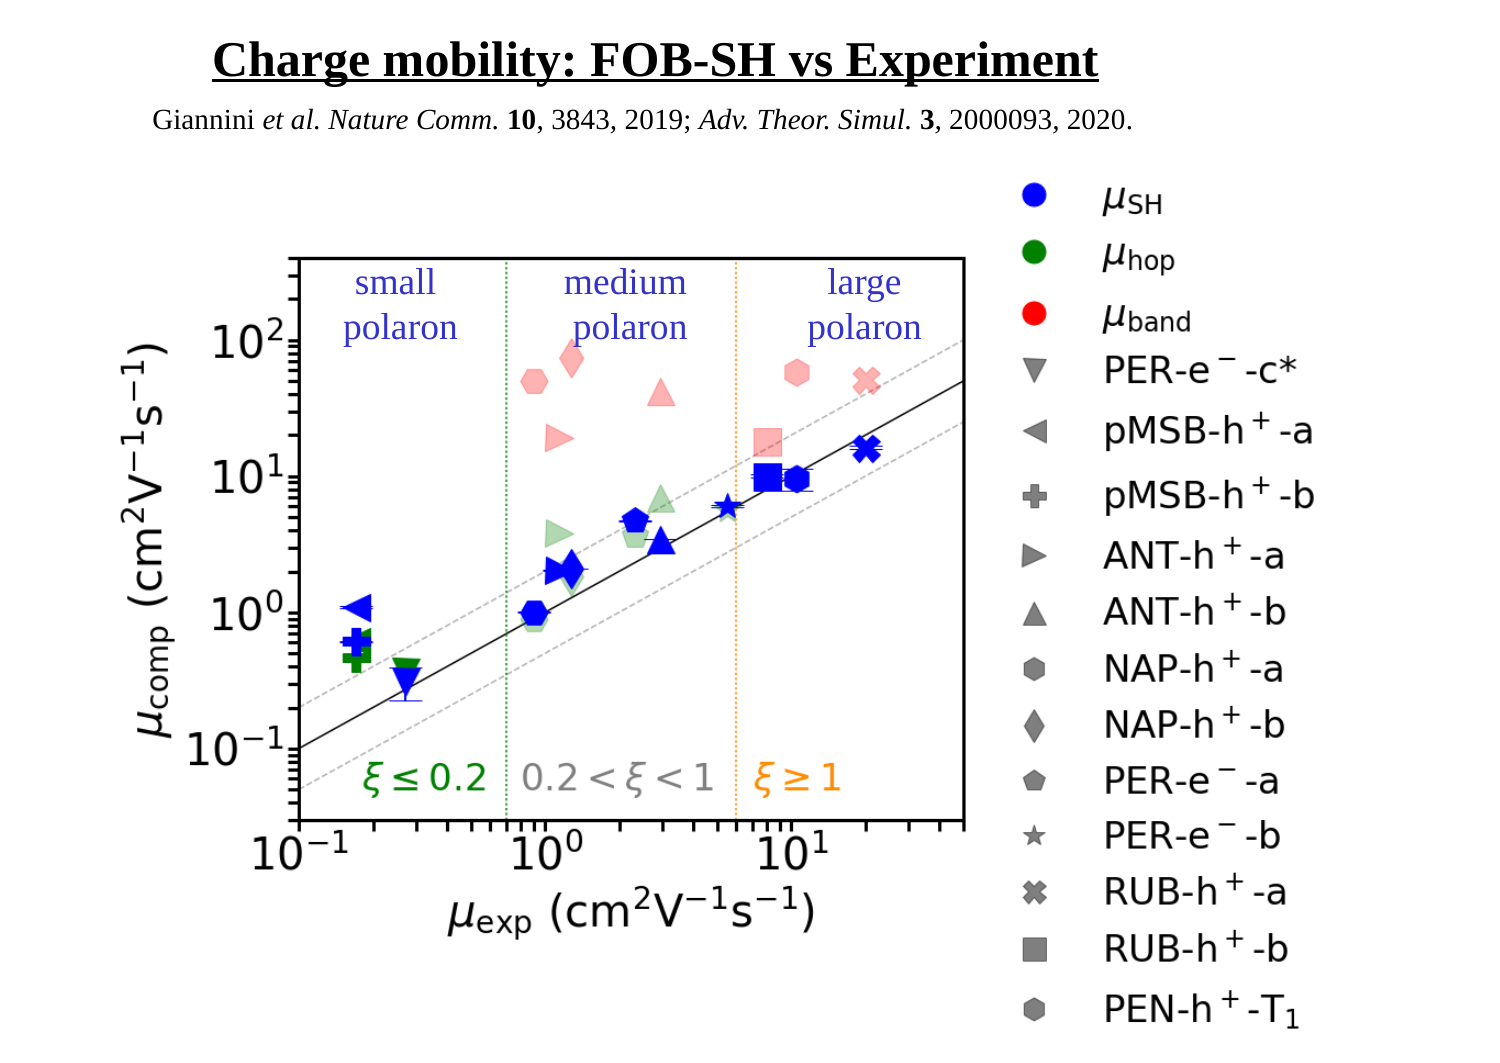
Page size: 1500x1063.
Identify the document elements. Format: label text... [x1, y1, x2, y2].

text_box Charge mobility: FOB-SH vs Experiment [197, 18, 1114, 93]
text_box Giannini et al. Nature Comm. 10, 3843, 2019; Adv. Theor. Simul. 3, 2000093, 2020. [137, 93, 1156, 144]
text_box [112, 156, 1337, 1056]
